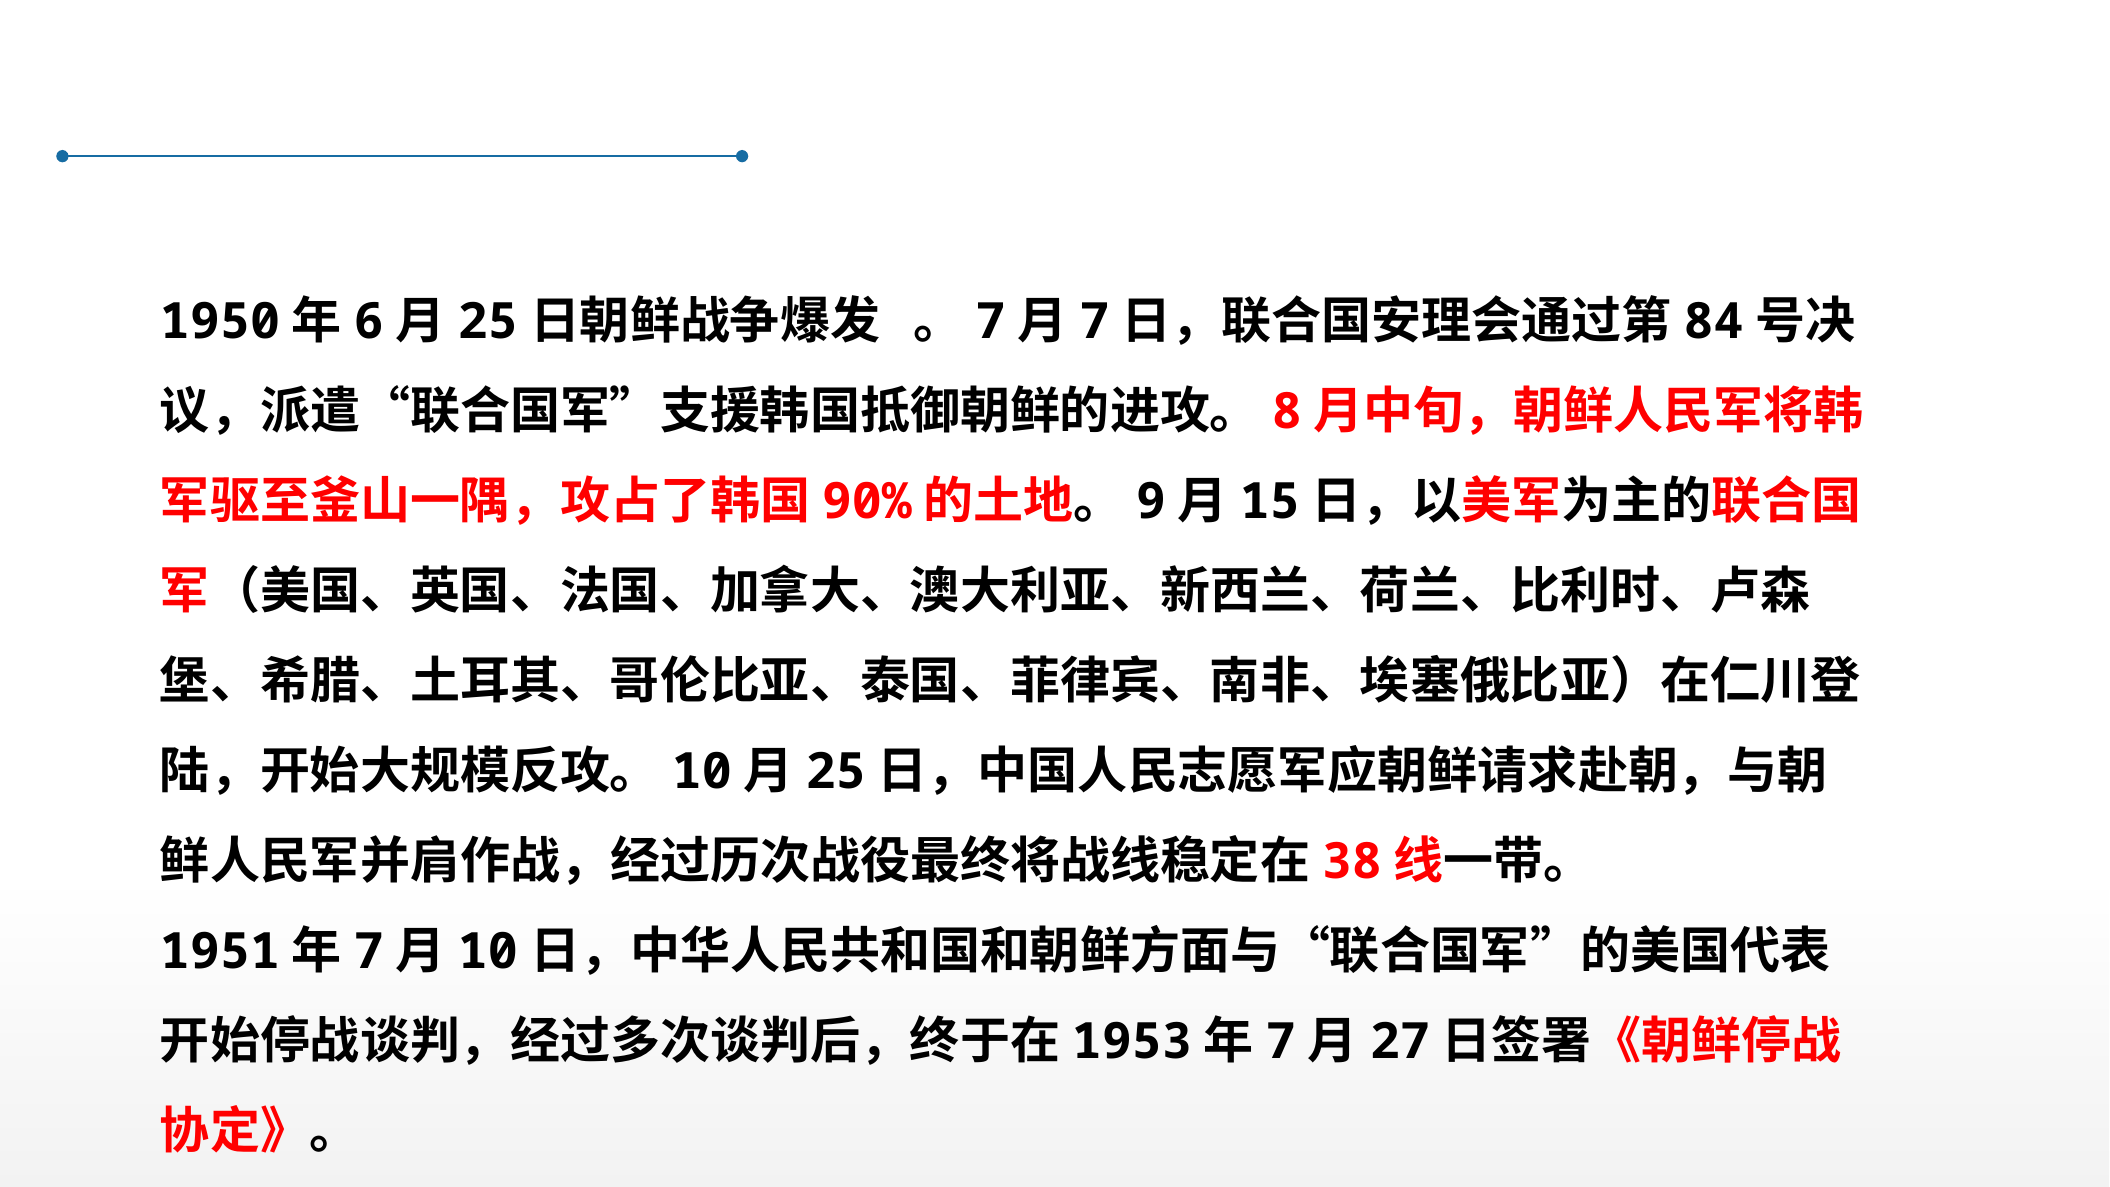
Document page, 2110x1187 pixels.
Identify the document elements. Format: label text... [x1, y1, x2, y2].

text_box 1950年6月25日朝鲜战争爆发 。7月7日，联合国安理会通过第84号决议，派遣“联合国军”支援韩国抵御朝鲜的进攻。8月中旬，朝鲜人民军将韩军驱至釜山一隅，攻占了韩国90%的土地。9月15日，以美军为主的联合国军（美国、英国、法国、加拿大、澳大利亚、新西兰、荷兰、比利时、卢森堡、希腊、土耳其、哥伦比亚、泰国、菲律宾、南非、埃塞俄比亚）在仁川登陆，开始大规模反攻。10月25日，中国人民志愿军应朝鲜请求赴朝，与朝鲜人民军并肩作战，经过历次战役最终将战线稳定在38线一带。 1951年7月10日，中华人民共和国和朝鲜方面与“联合国军”的美国代表开始停战谈判，经过多次谈判后，终于在1953年7月27日签署《朝鲜停战协定》。 [145, 250, 1890, 1166]
